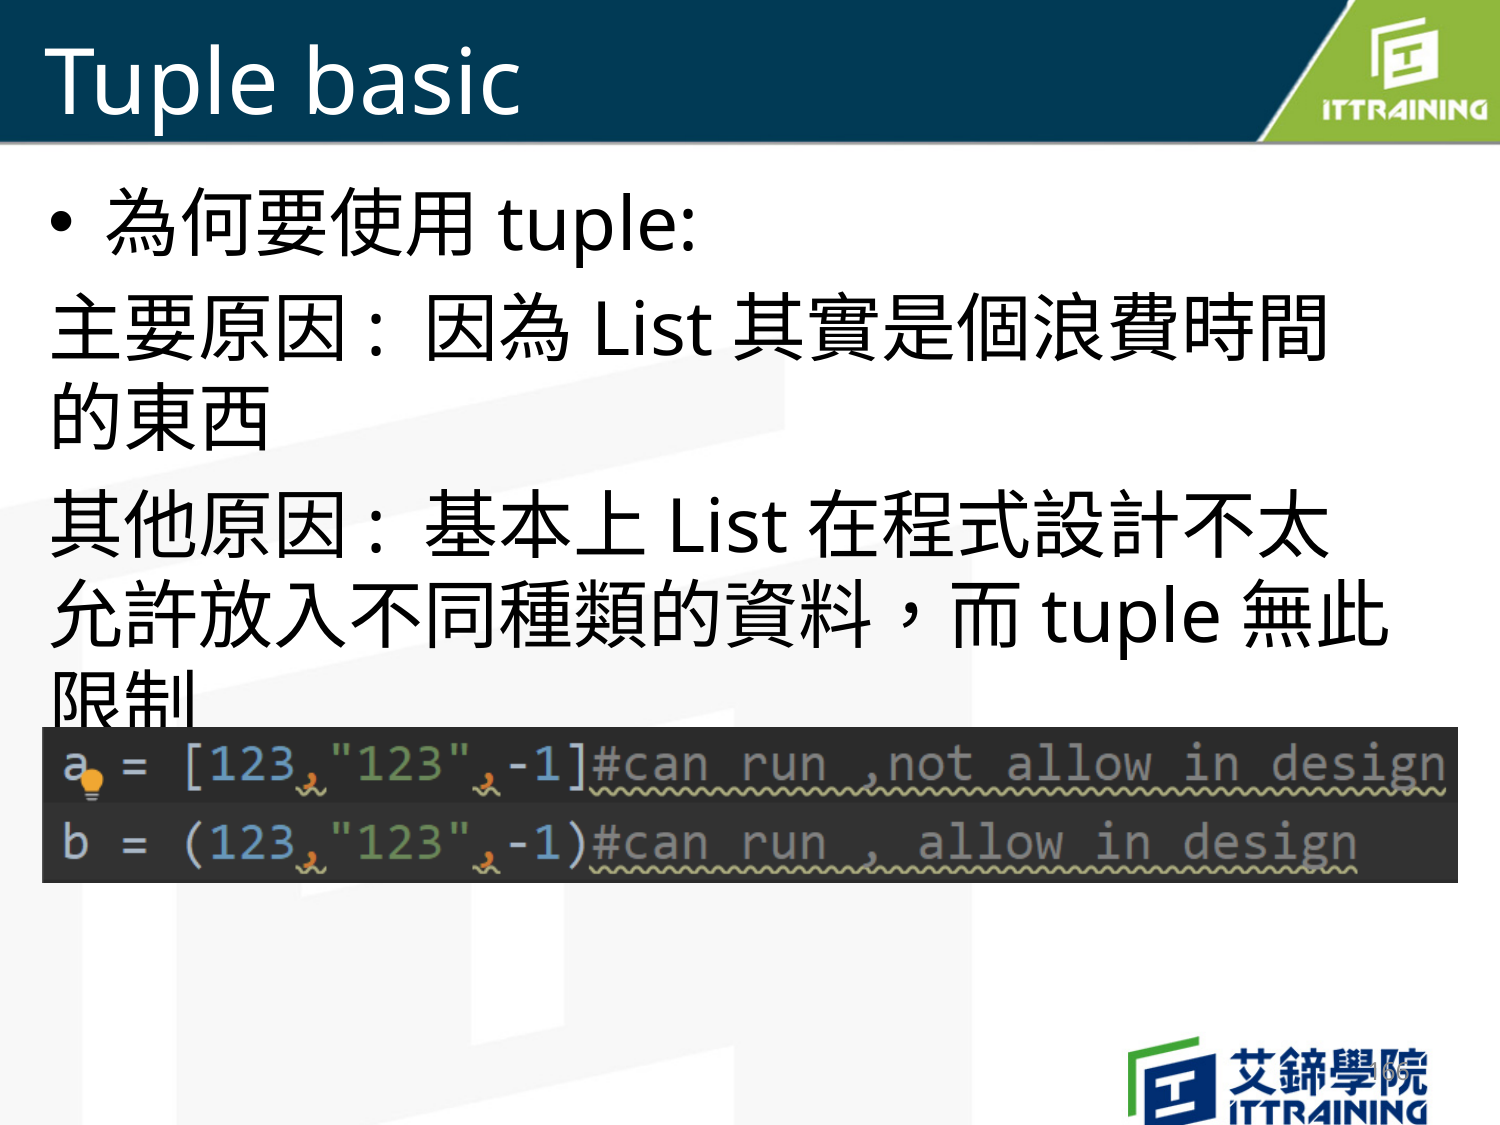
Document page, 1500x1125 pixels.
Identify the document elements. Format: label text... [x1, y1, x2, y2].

slide_number 166 [1074, 1042, 1425, 1103]
title Tuple basic [29, 0, 1380, 172]
picture [0, 0, 1500, 1125]
list 為何要使用tuple: 主要原因: 因為List其實是個浪費時間的東西 其他原因: 基本上List在程式設計不太允許放入不同種類的資料，而tuple無此限制 [33, 168, 1418, 911]
